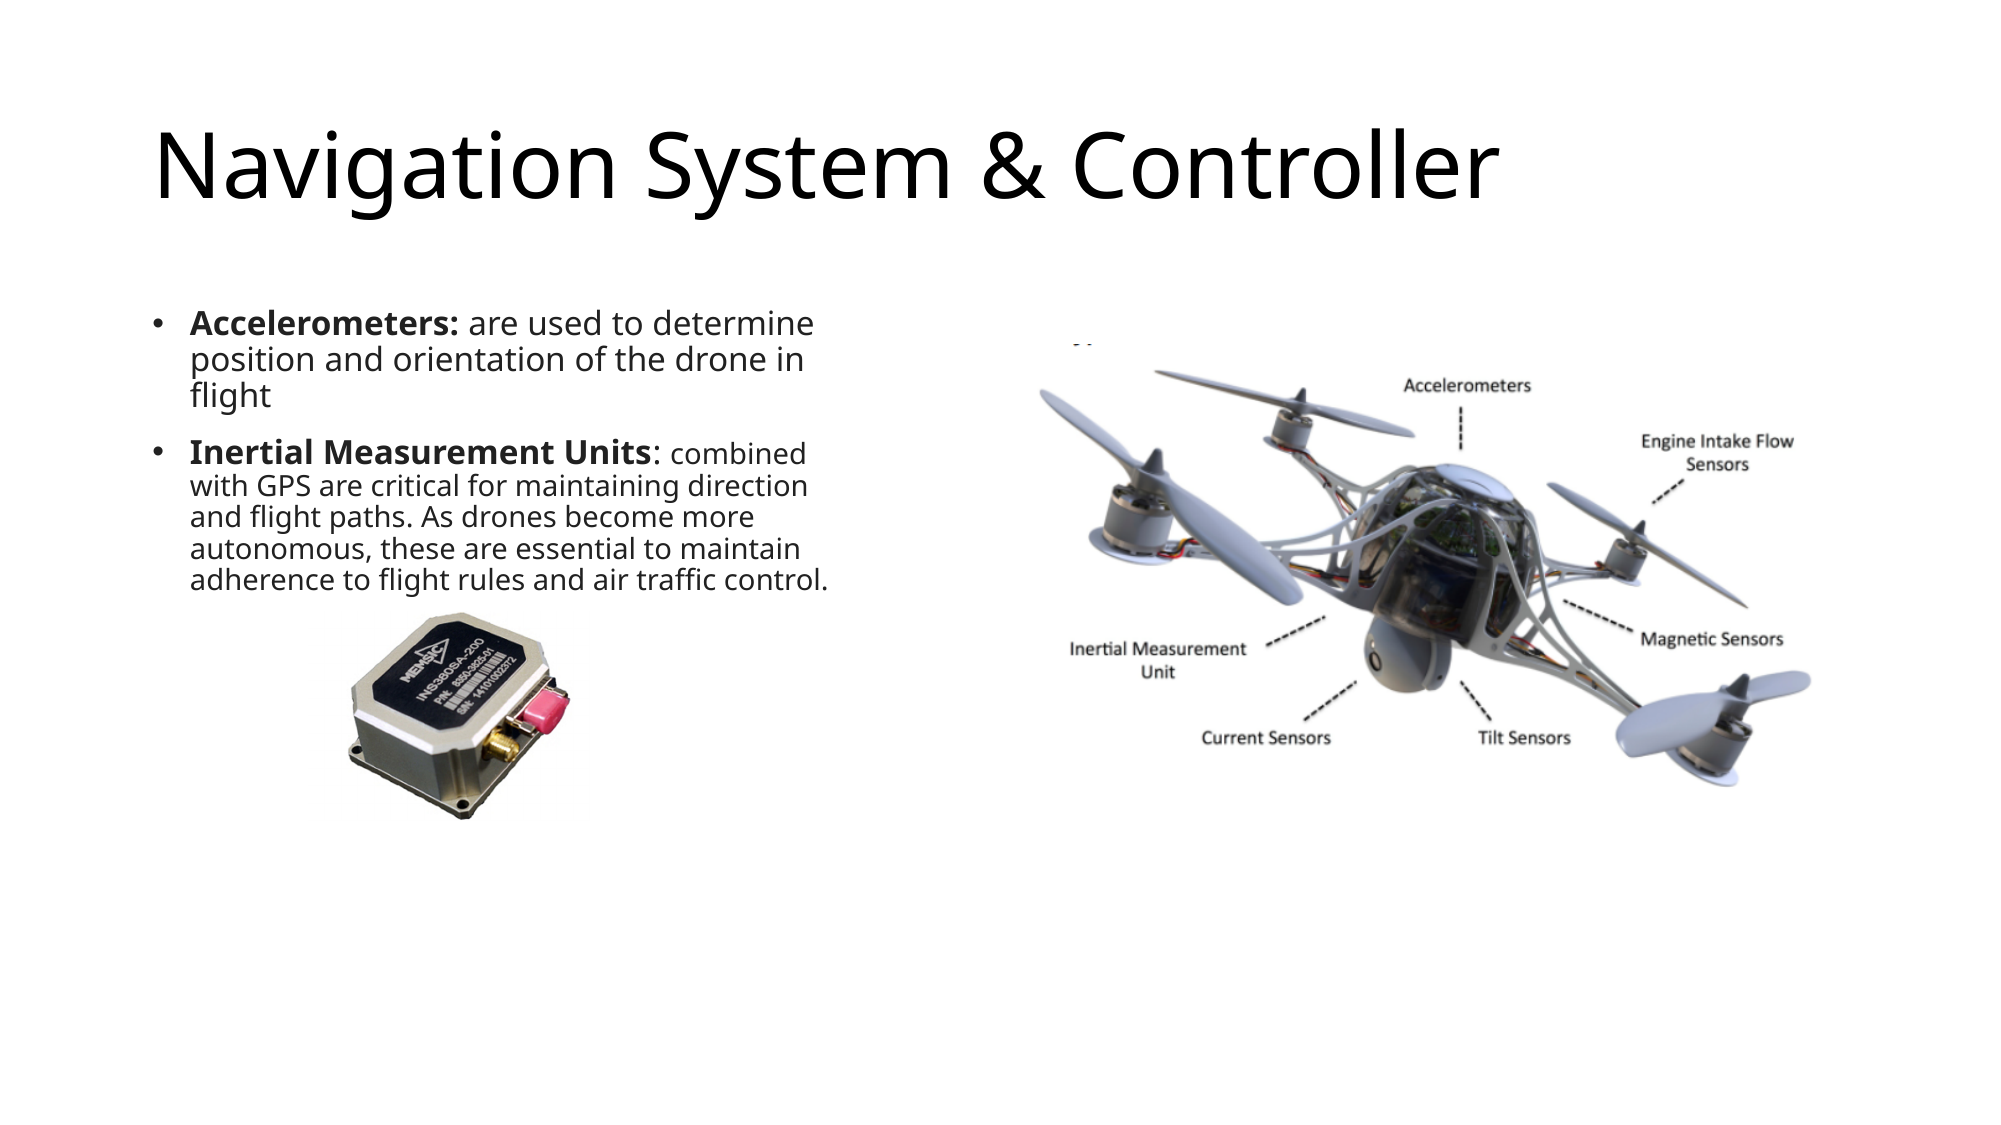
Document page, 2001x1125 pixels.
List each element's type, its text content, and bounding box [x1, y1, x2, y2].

picture [947, 344, 1986, 798]
picture [308, 611, 590, 821]
title Navigation System & Controller [137, 59, 1863, 278]
list Accelerometers: are used to determine position and orientation of the drone in flight Inertial Measurement Units: combined with GPS are critical for maintaining direction and flight paths. As drones become more autonomous, these are essential to maintain adherence to flight rules and air traffic control. [137, 299, 883, 1014]
